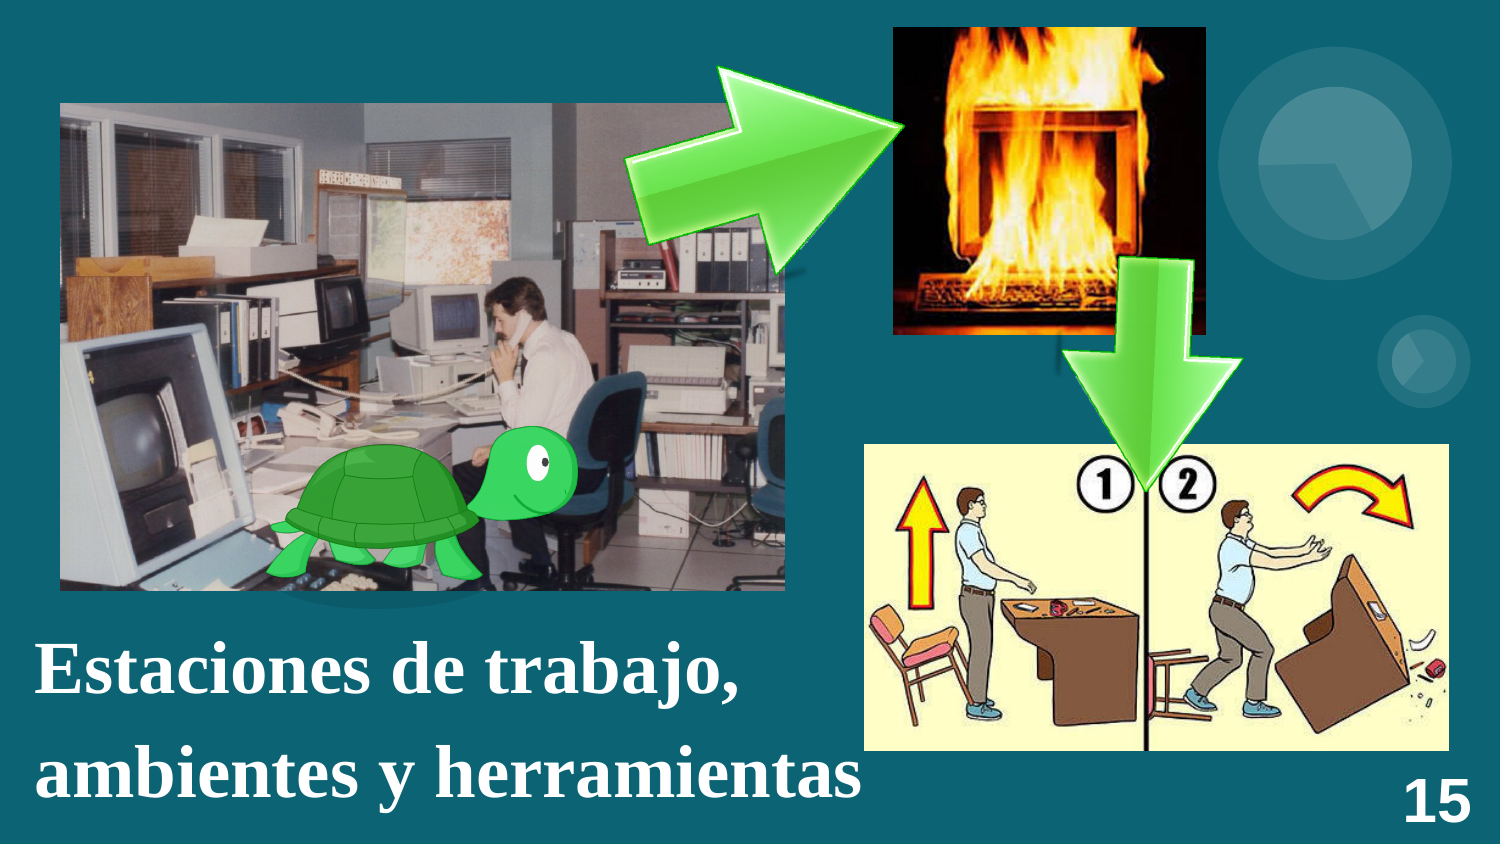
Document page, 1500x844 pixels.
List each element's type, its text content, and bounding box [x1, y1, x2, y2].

text_box 15 [1387, 751, 1500, 844]
text_box Estaciones de trabajo, ambientes y herramientas [19, 590, 1025, 773]
picture [59, 0, 1449, 752]
